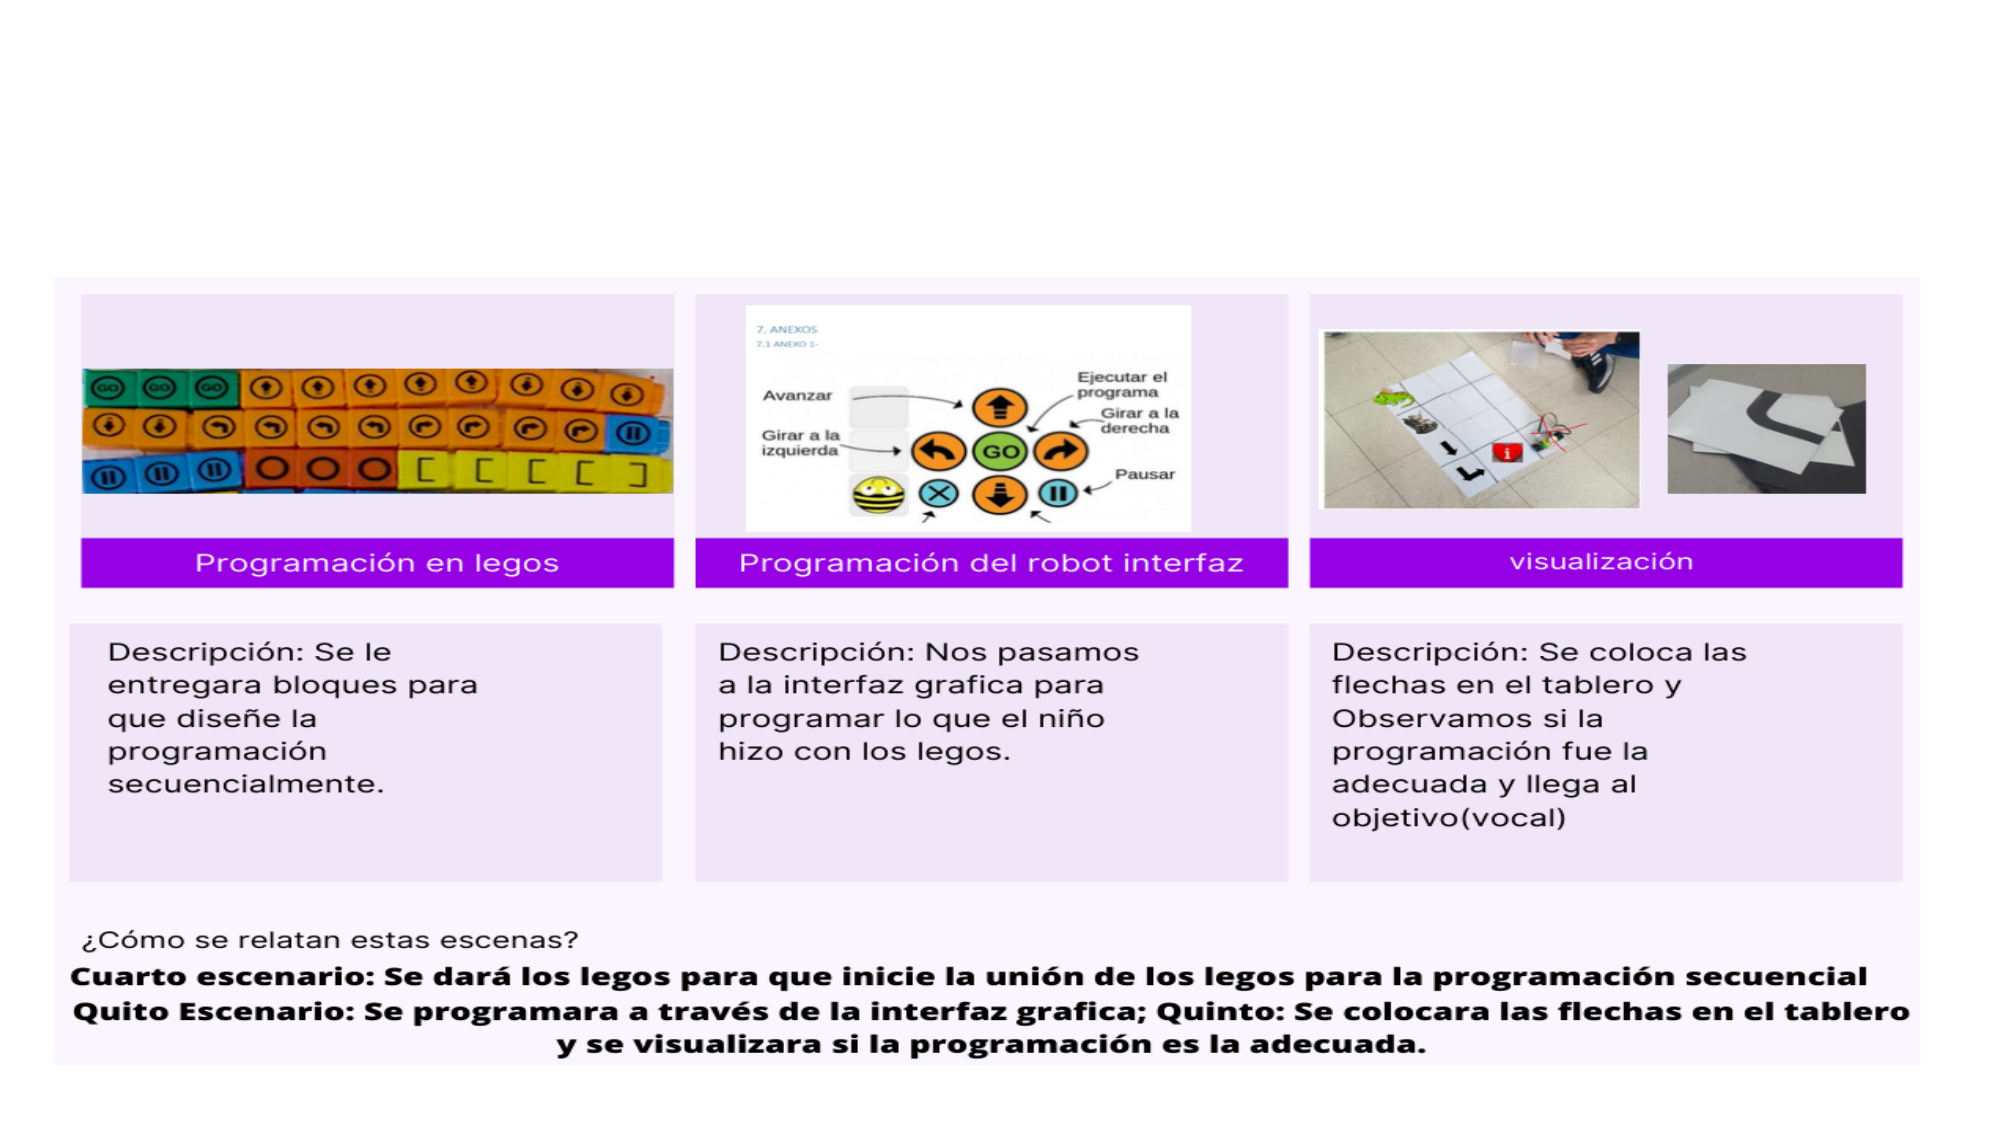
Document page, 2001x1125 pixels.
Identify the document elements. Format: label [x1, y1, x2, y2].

picture [54, 277, 1921, 1066]
